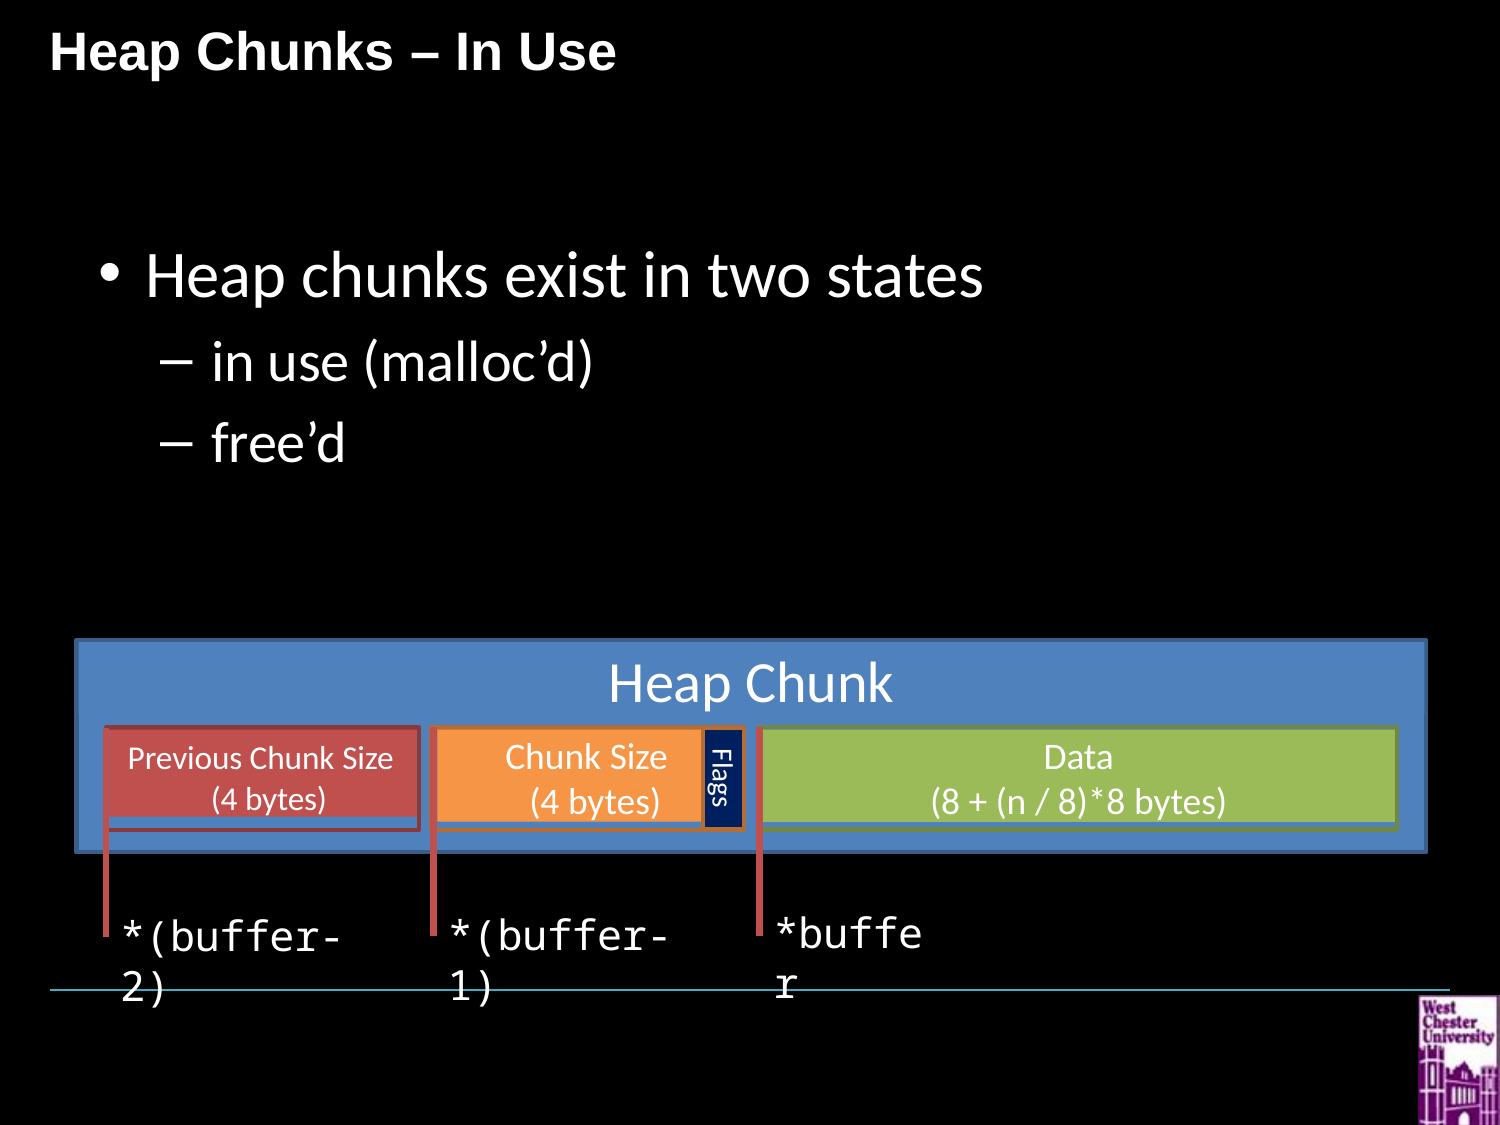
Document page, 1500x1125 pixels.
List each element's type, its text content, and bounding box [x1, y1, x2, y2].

title Heap Chunks – In Use [49, 16, 1447, 123]
text_box *(buffer-2) [118, 907, 374, 1010]
picture [1418, 995, 1500, 1125]
text_box Data (8 + (n / 8)*8 bytes) [762, 729, 1395, 822]
text_box [107, 727, 419, 830]
text_box [434, 727, 703, 830]
text_box Flags [703, 746, 737, 811]
text_box Heap chunks exist in two states in use (malloc’d) free’d [96, 215, 996, 474]
text_box [760, 727, 1397, 830]
text_box Heap Chunk [78, 642, 1425, 714]
text_box [703, 727, 744, 830]
text_box Chunk Size (4 bytes) [437, 729, 702, 822]
text_box *buffer [771, 904, 936, 1007]
text_box [76, 639, 1427, 853]
text_box Previous Chunk Size (4 bytes) [109, 729, 417, 817]
text_box *(buffer-1) [445, 906, 702, 1009]
